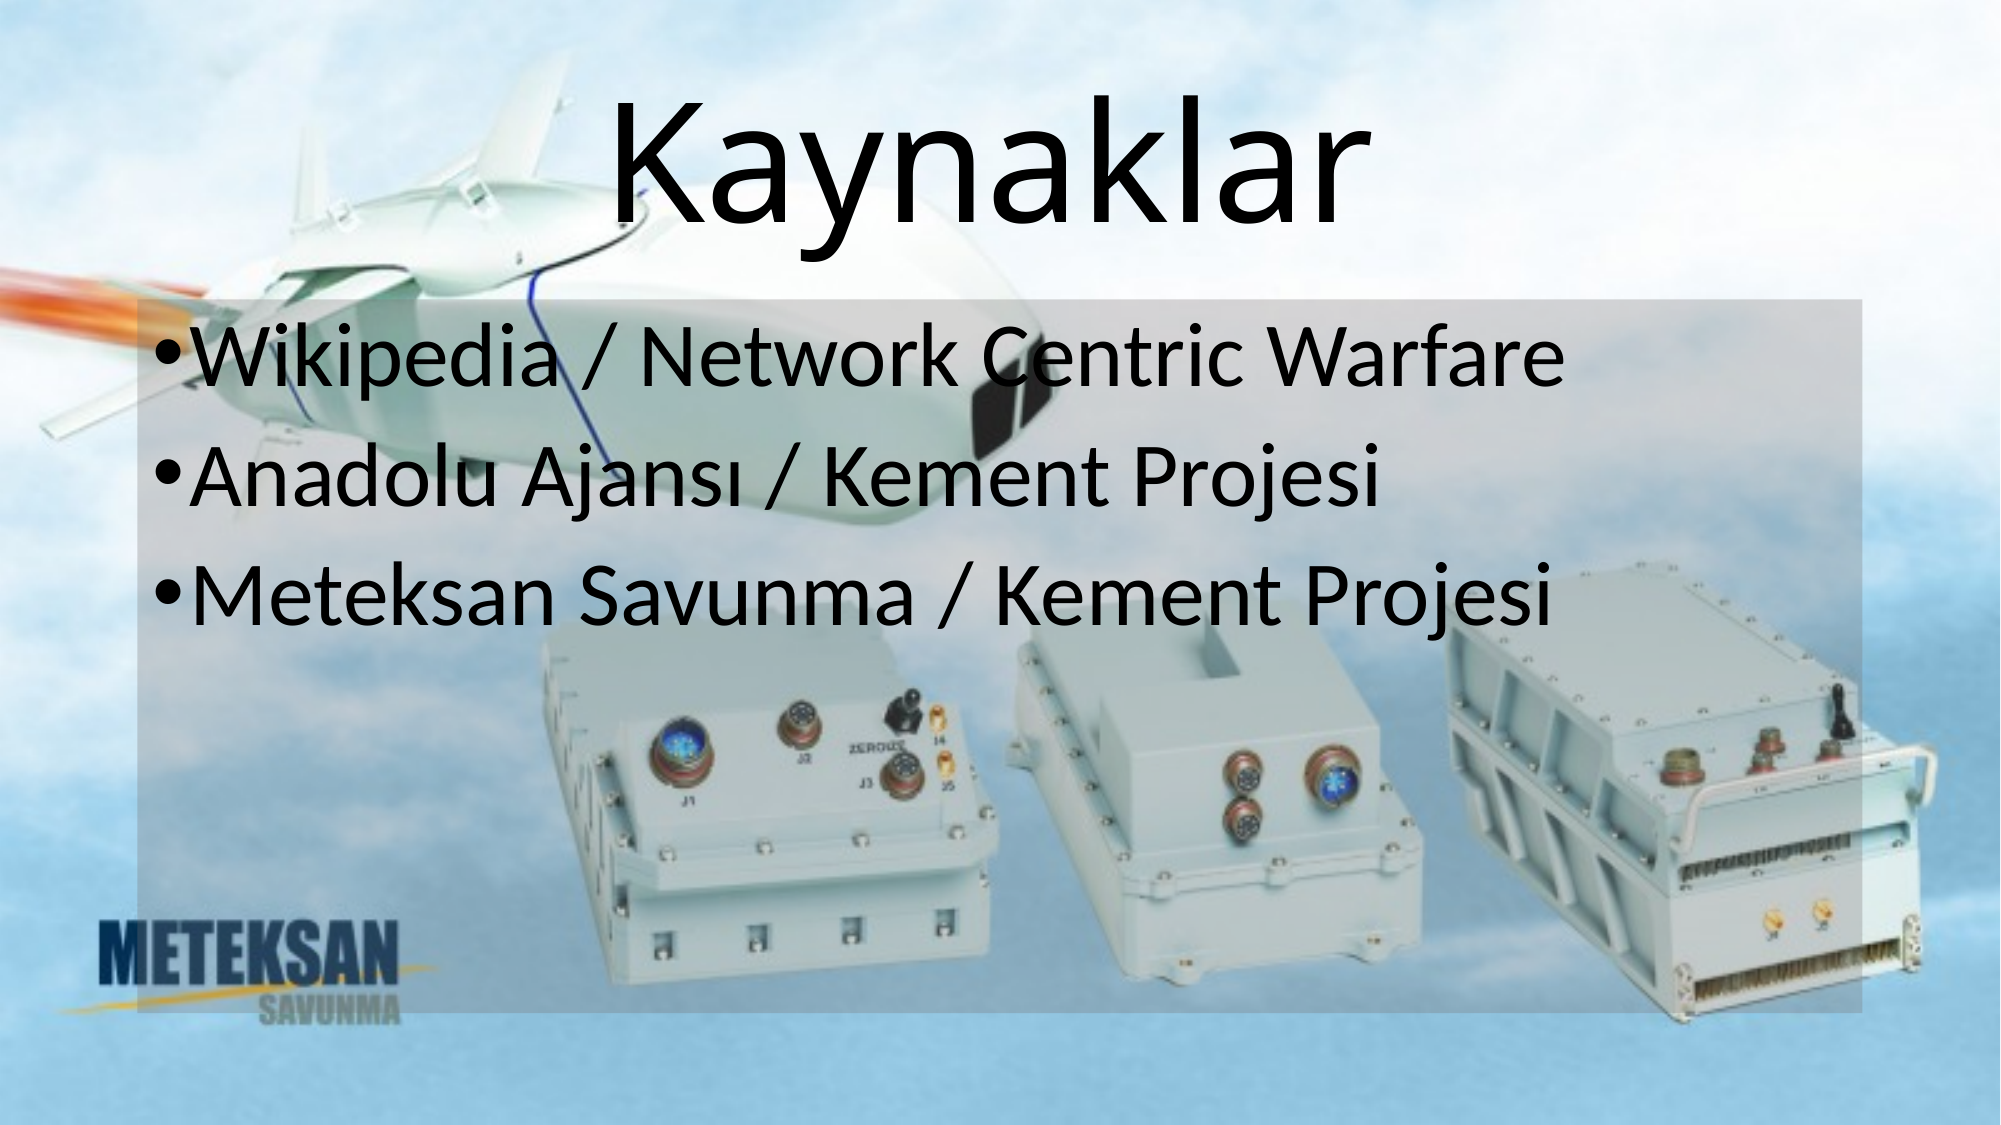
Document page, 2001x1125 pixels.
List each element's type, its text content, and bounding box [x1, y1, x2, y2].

list Wikipedia / Network Centric Warfare Anadolu Ajansı / Kement Projesi Meteksan Savunma / Kement Projesi [137, 299, 1863, 1014]
title Kaynaklar [137, 59, 1863, 278]
picture [0, 0, 2001, 1125]
